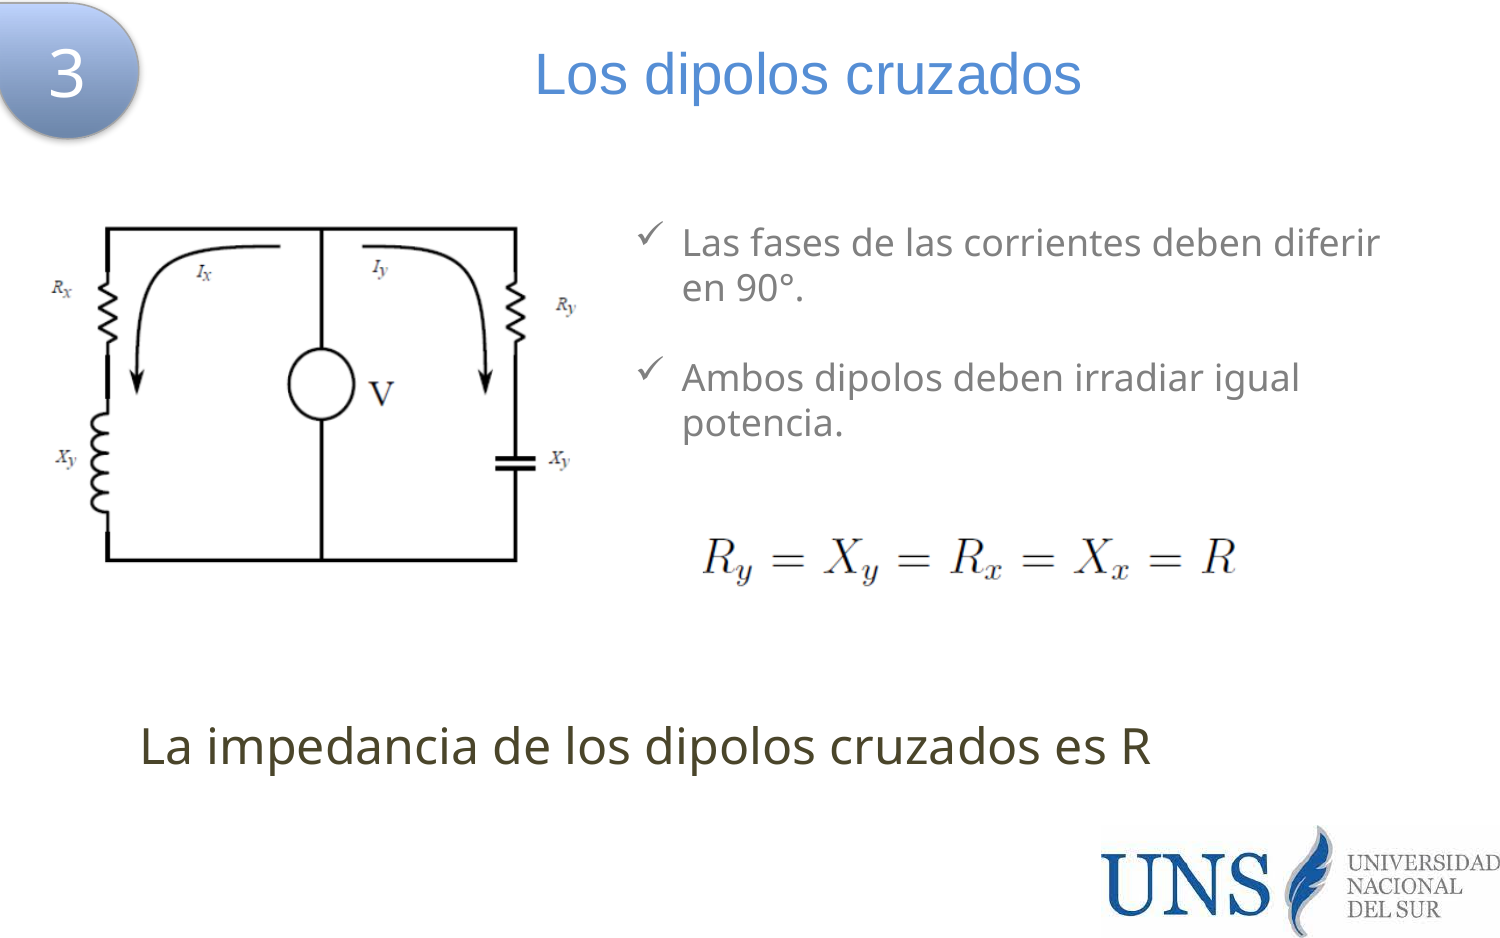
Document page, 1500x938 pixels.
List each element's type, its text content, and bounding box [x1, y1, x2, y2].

picture [1, 184, 625, 588]
picture [1101, 824, 1500, 938]
picture [702, 518, 1238, 588]
text_box Las fases de las corrientes deben diferir en 90°. Ambos dipolos deben irradiar igual potencia. [630, 211, 1424, 497]
title Los dipolos cruzados [253, 16, 1365, 126]
text_box 3 [0, 2, 140, 140]
text_box La impedancia de los dipolos cruzados es R [124, 707, 1167, 783]
